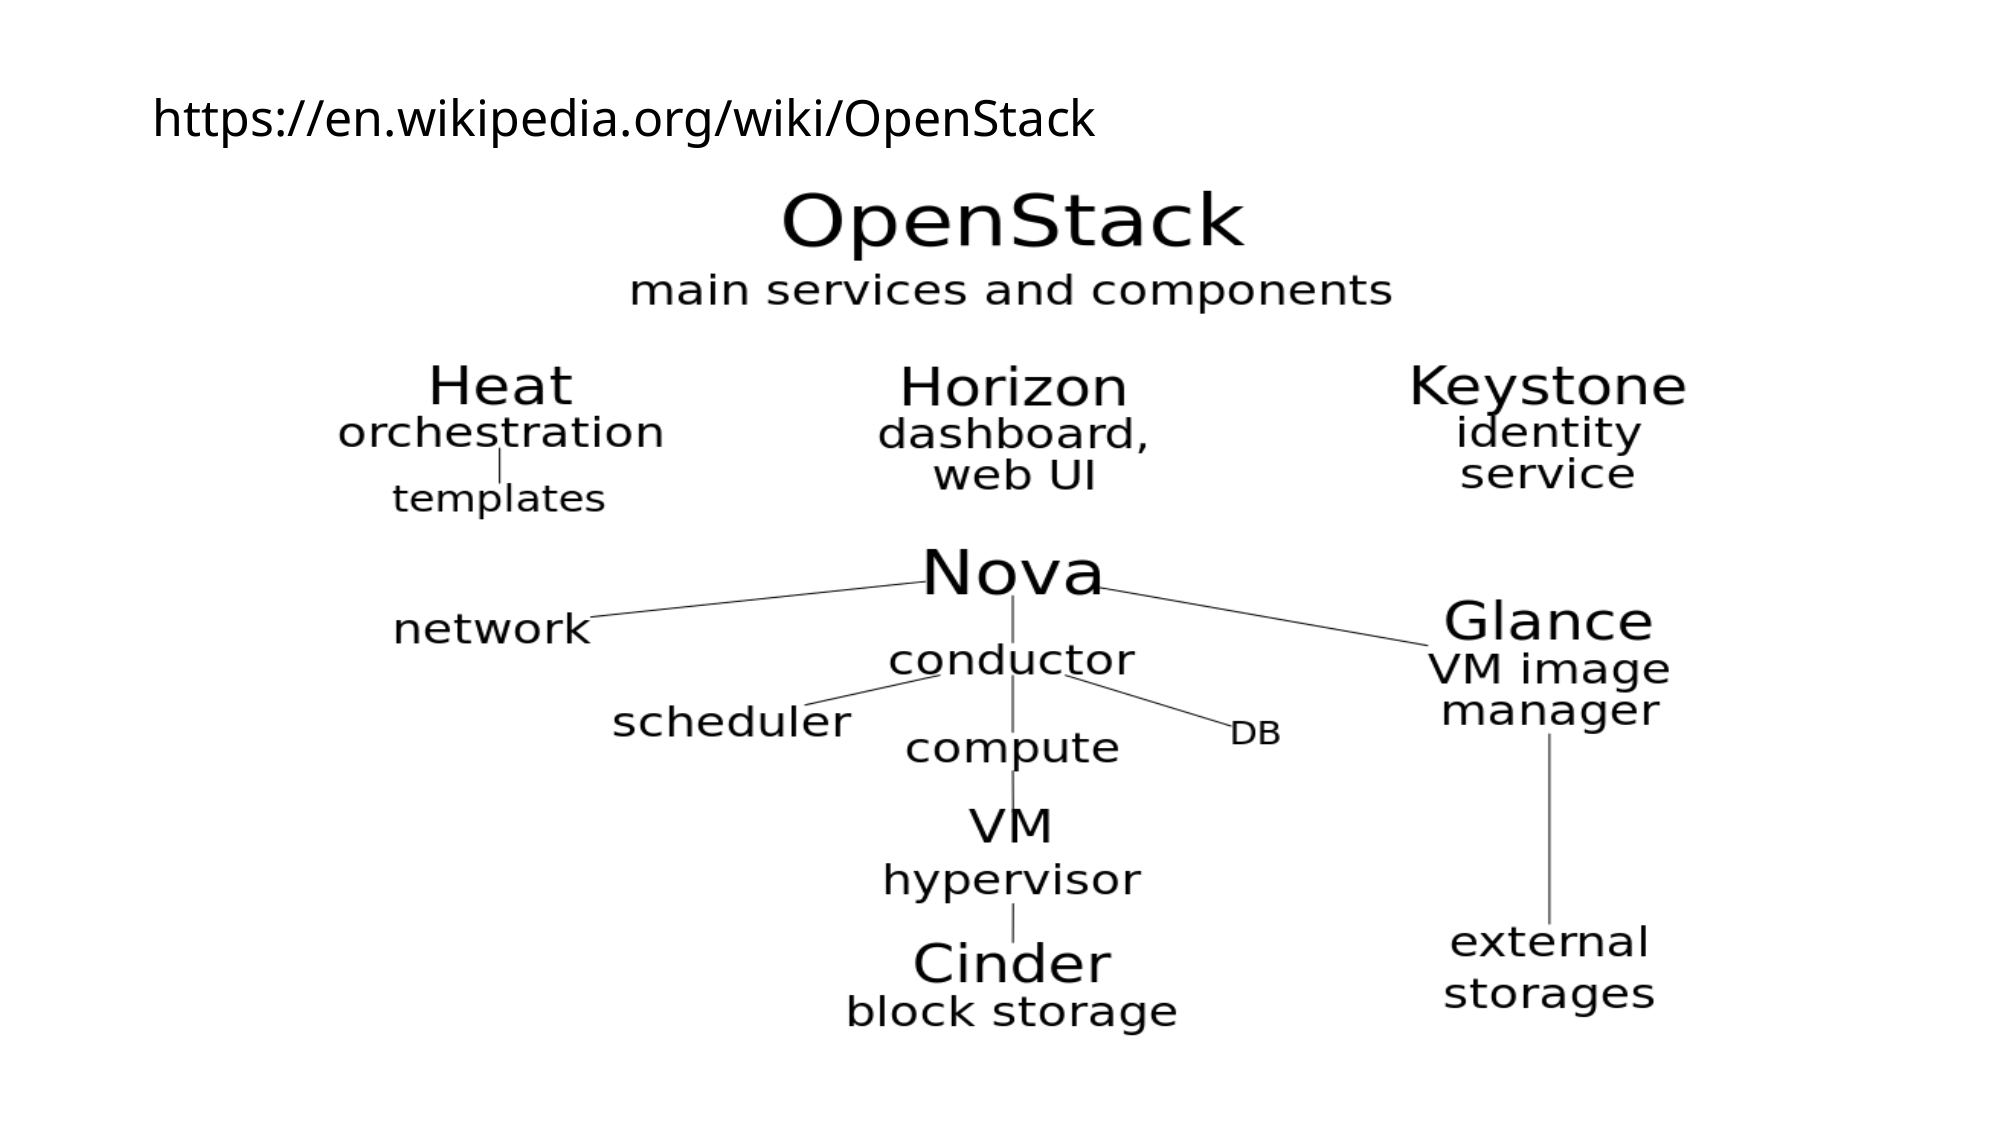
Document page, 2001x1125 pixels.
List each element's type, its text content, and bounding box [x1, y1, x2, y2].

title https://en.wikipedia.org/wiki/OpenStack [137, 59, 1863, 182]
picture [232, 116, 1794, 1109]
